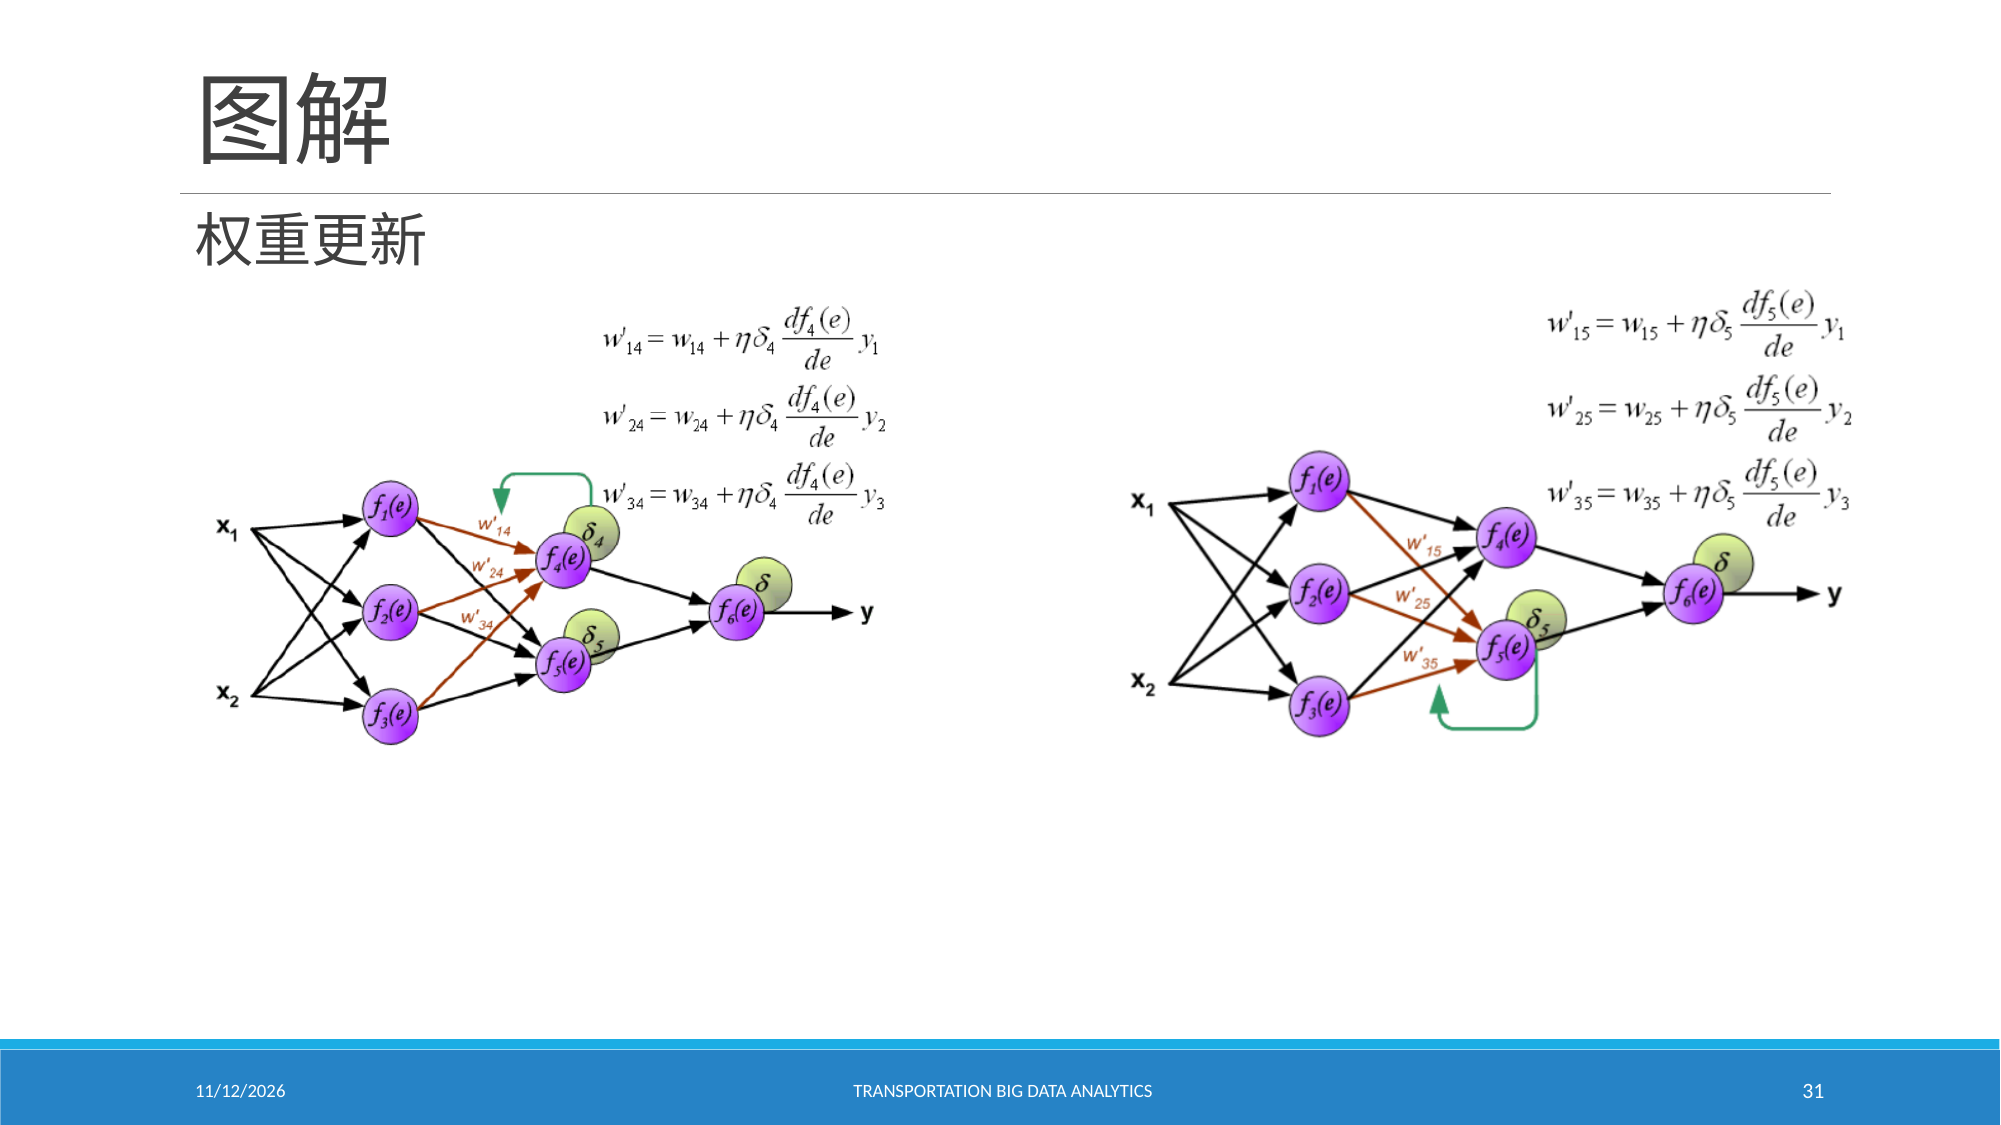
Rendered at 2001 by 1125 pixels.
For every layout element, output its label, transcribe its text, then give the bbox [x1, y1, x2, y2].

title 图解 [180, 20, 1830, 185]
picture [191, 278, 961, 755]
list 权重更新 [180, 203, 1830, 1034]
slide_number 31 [1624, 1059, 1840, 1120]
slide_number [180, 1059, 586, 1120]
footer Transportation Big Data Analytics [609, 1059, 1401, 1120]
picture [1107, 284, 1858, 761]
